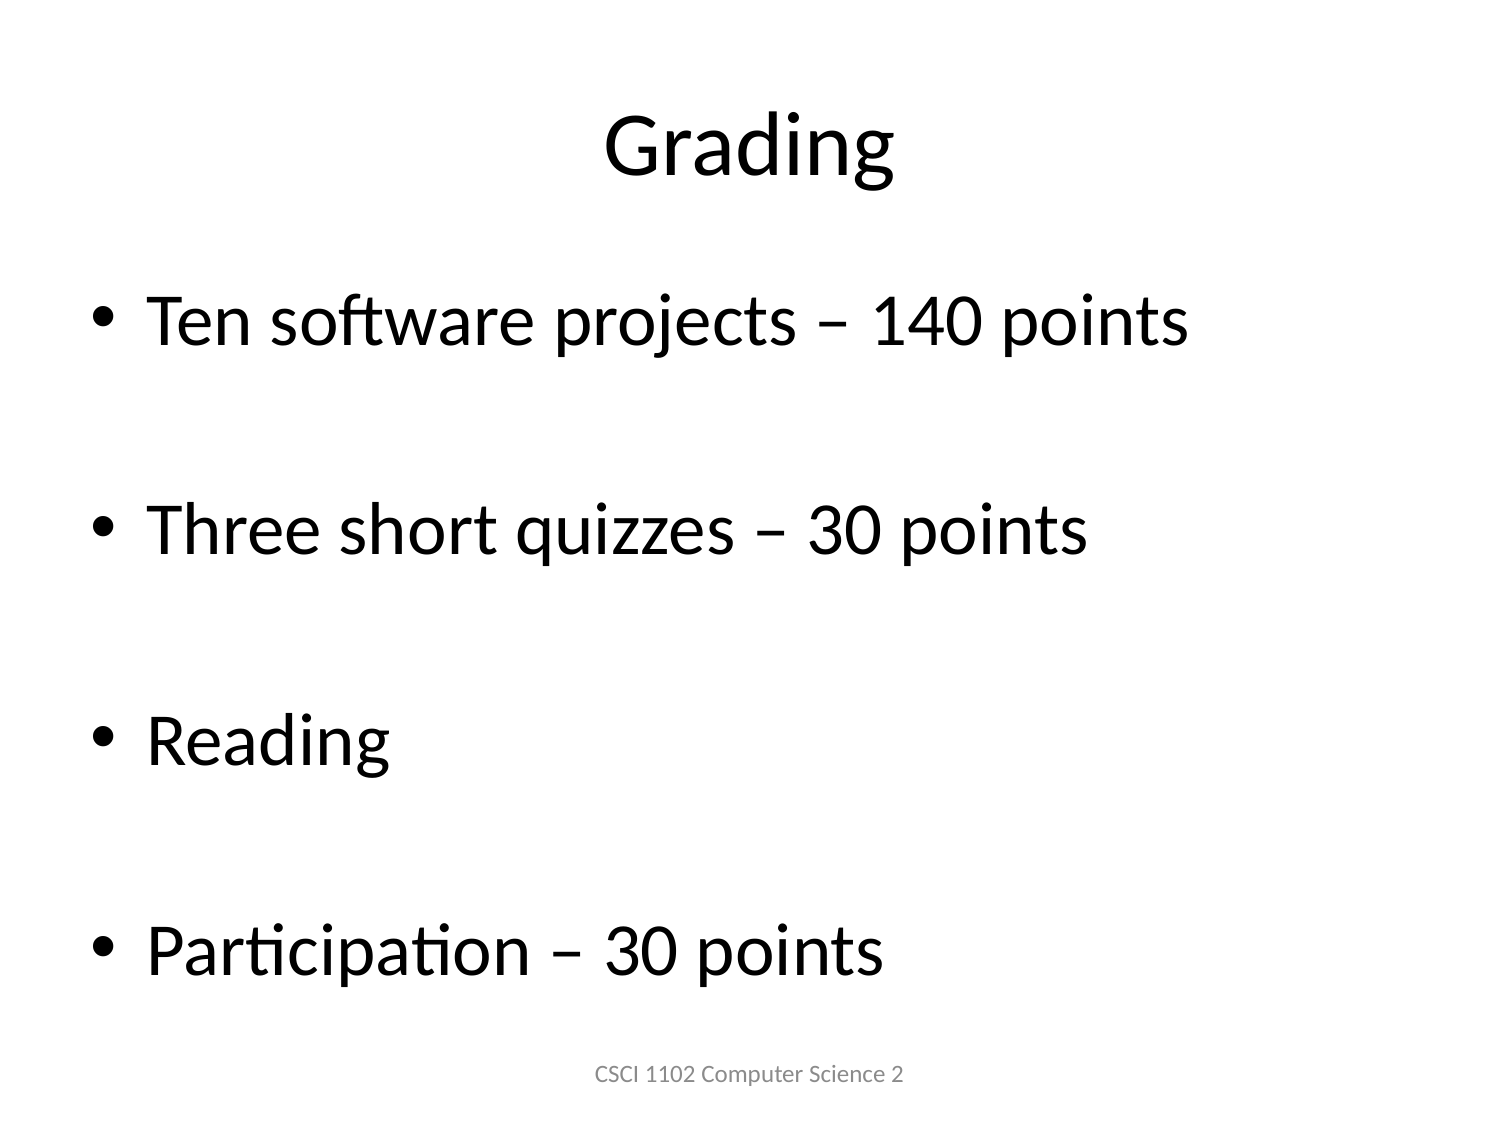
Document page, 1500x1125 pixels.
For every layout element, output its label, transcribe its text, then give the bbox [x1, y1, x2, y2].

list Ten software projects – 140 points Three short quizzes – 30 points Reading Participation – 30 points [75, 262, 1425, 1005]
title Grading [75, 45, 1425, 233]
footer CSCI 1102 Computer Science 2 [512, 1042, 988, 1103]
